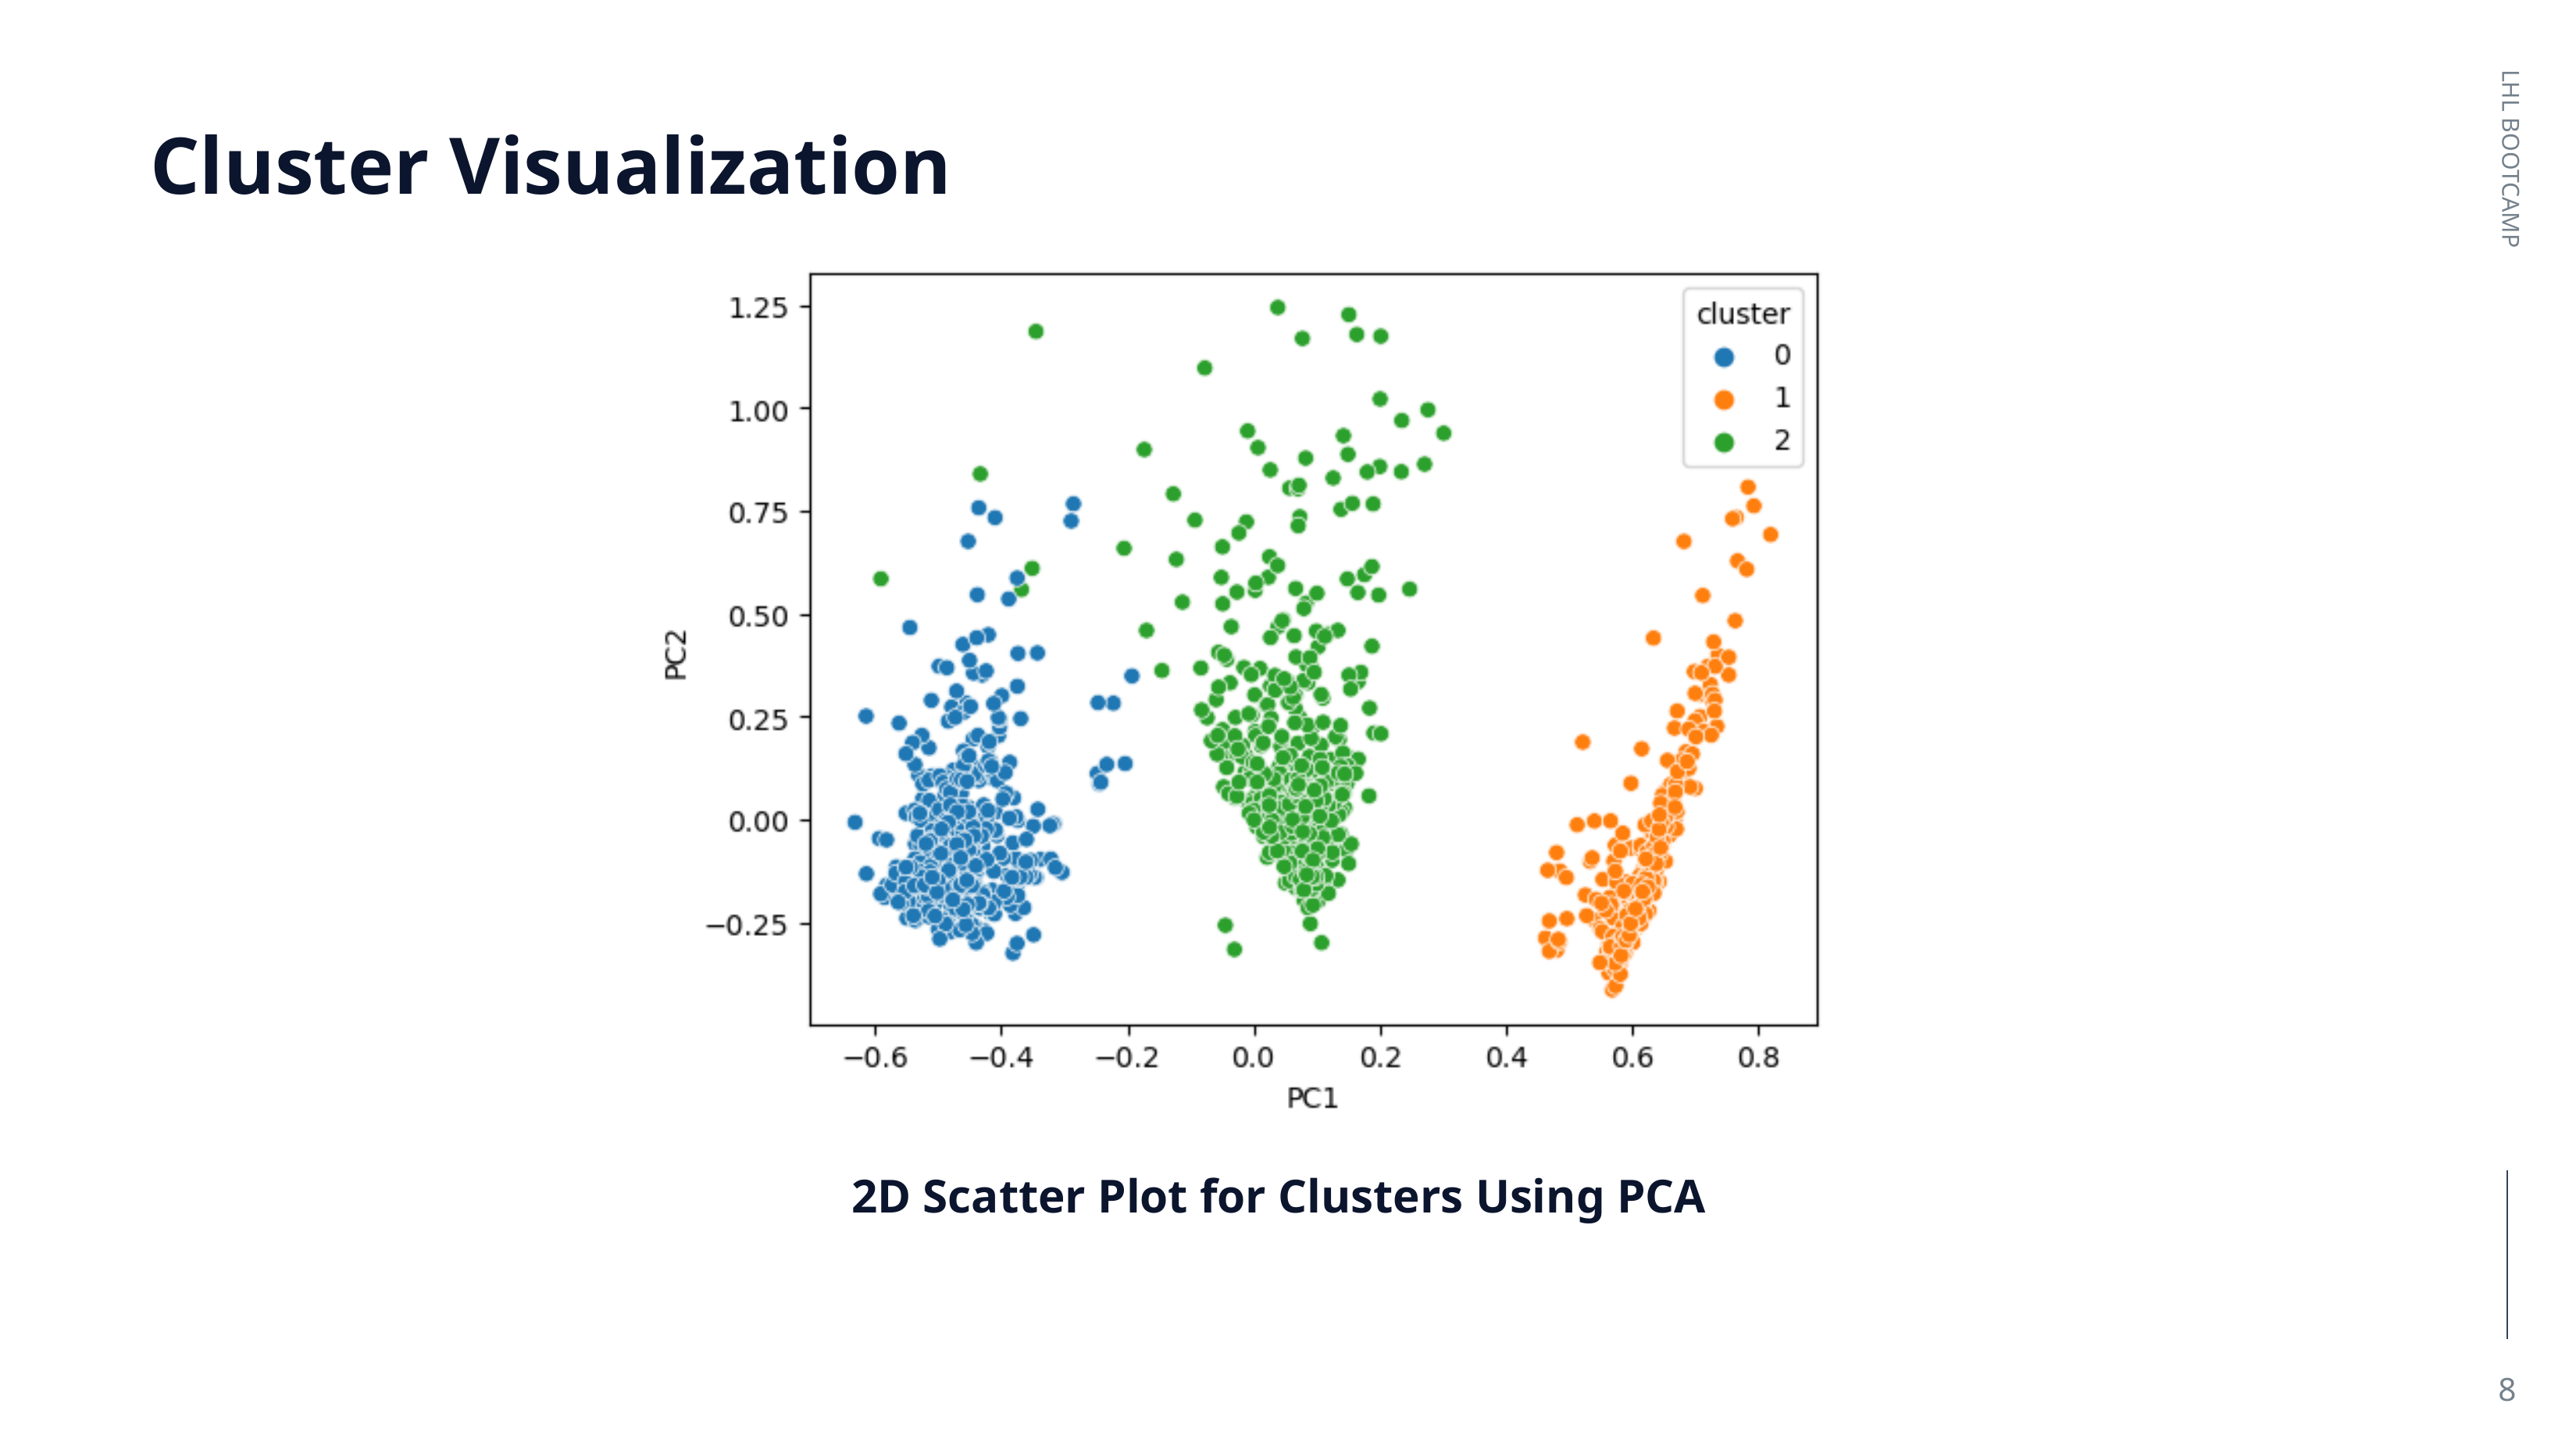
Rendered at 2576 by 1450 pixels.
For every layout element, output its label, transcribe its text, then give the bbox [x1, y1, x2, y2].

picture [644, 255, 1836, 1134]
slide_number 8 [2493, 1366, 2535, 1450]
text_box 2D Scatter Plot for Clusters Using PCA [850, 1165, 1726, 1222]
text_box LHL BOOTCAMP [2497, 68, 2528, 279]
title Cluster Visualization [148, 113, 1356, 359]
